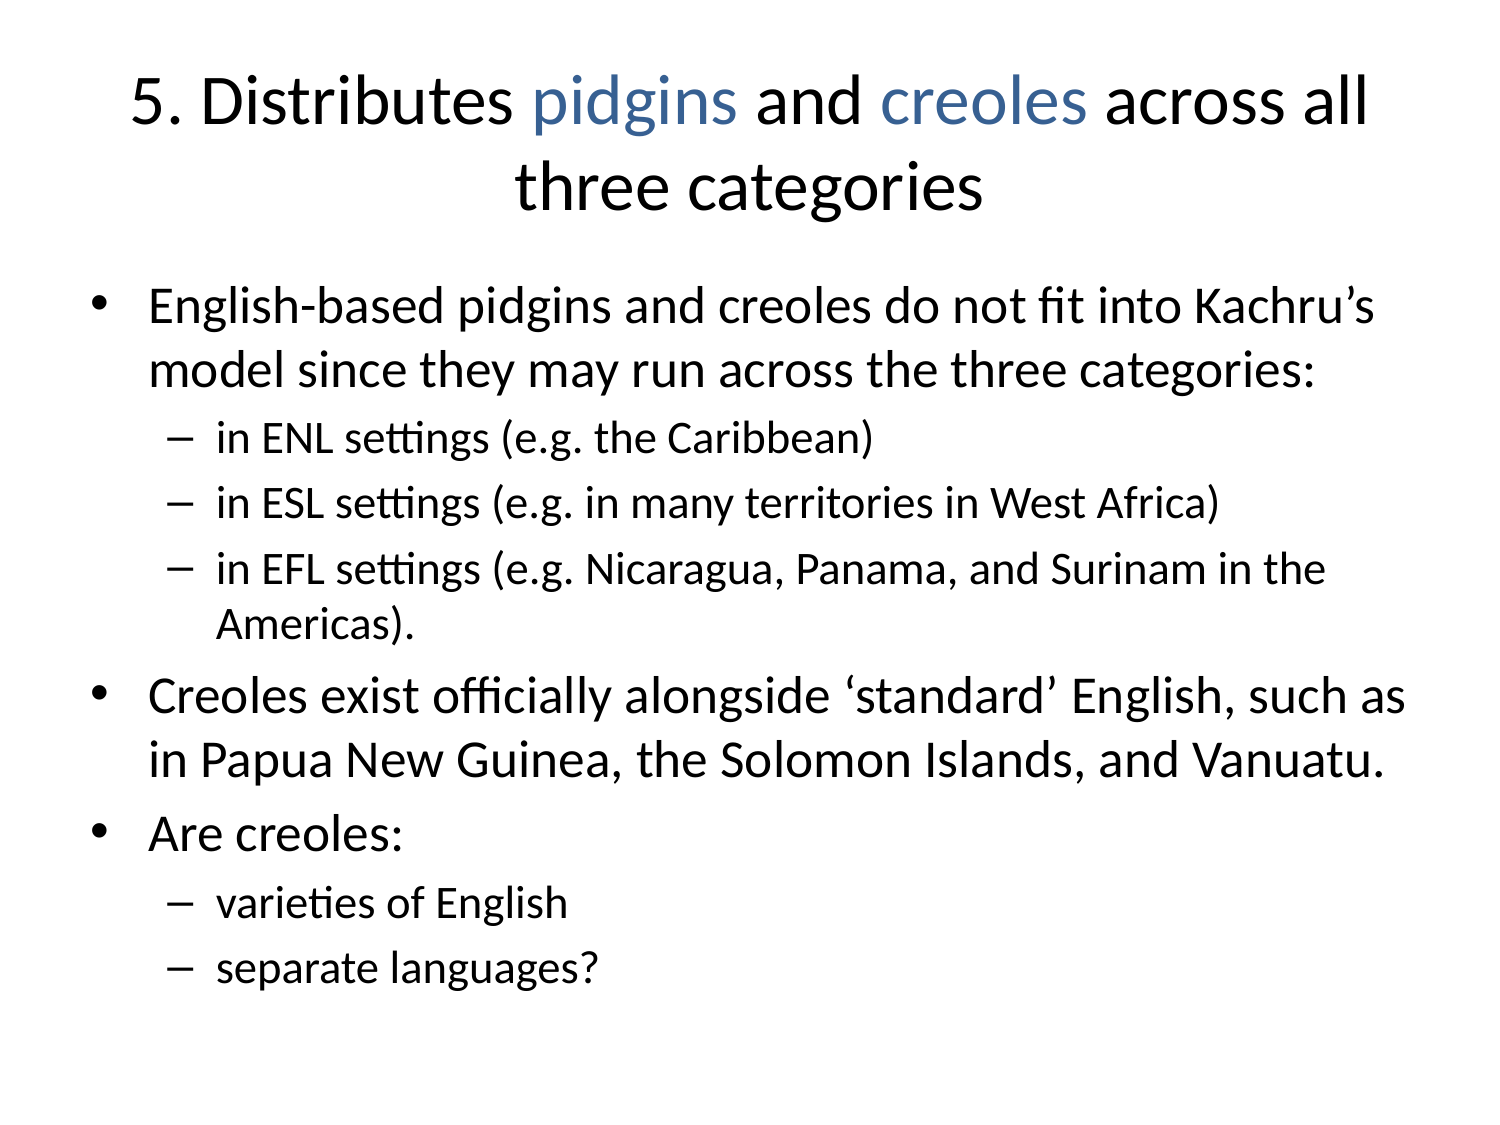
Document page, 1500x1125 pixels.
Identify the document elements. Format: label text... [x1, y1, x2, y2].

title 5. Distributes pidgins and creoles across all three categories [75, 45, 1425, 233]
list English-based pidgins and creoles do not fit into Kachru’s model since they may run across the three categories: in ENL settings (e.g. the Caribbean) in ESL settings (e.g. in many territories in West Africa) in EFL settings (e.g. Nicaragua, Panama, and Surinam in the Americas). Creoles exist officially alongside ‘standard’ English, such as in Papua New Guinea, the Solomon Islands, and Vanuatu. Are creoles: varieties of English separate languages? [75, 262, 1425, 1005]
